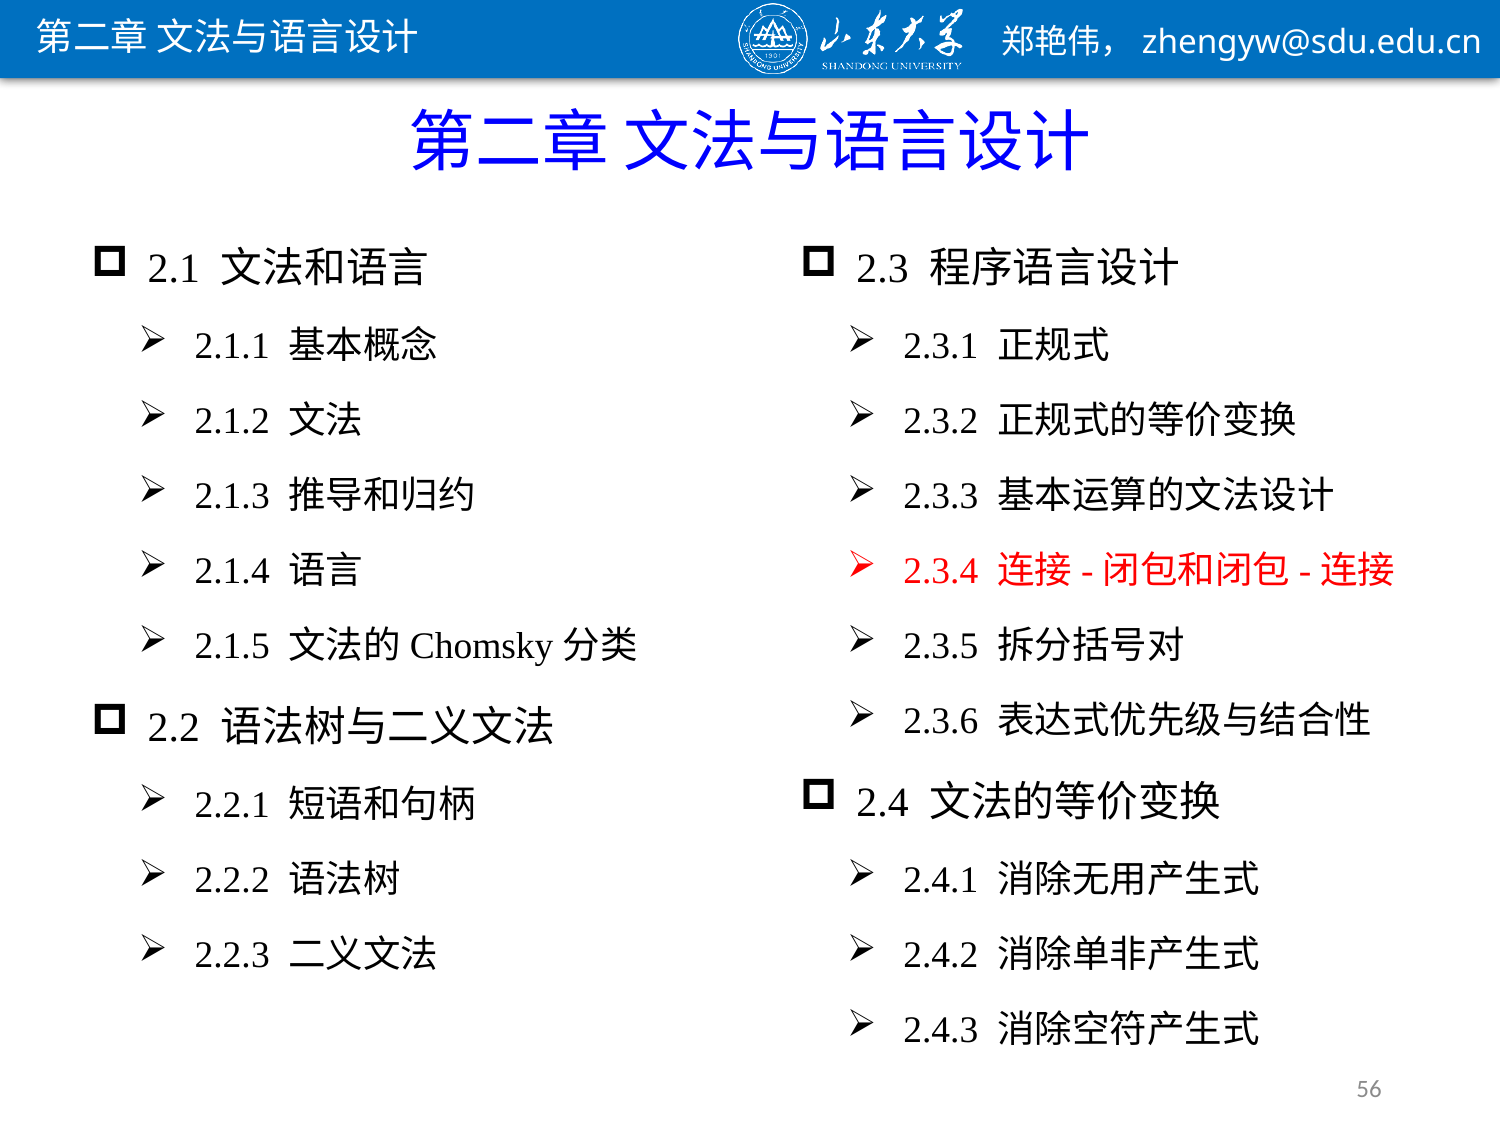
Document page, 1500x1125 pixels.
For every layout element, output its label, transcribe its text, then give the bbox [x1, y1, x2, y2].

text_box 2.1 文法和语言 2.1.1 基本概念 2.1.2 文法 2.1.3 推导和归约 2.1.4 语言 2.1.5 文法的Chomsky分类 2.2 语法树与二义文法 2.2.1 短语和句柄 2.2.2 语法树 2.2.3 二义文法 [76, 208, 703, 982]
picture [738, 3, 963, 74]
text_box 第二章 文法与语言设计 [0, 91, 1500, 187]
text_box 2.3 程序语言设计 2.3.1 正规式 2.3.2 正规式的等价变换 2.3.3 基本运算的文法设计 2.3.4 连接-闭包和闭包-连接 2.3.5 拆分括号对 2.3.6 表达式优先级与结合性 2.4 文法的等价变换 2.4.1 消除无用产生式 2.4.2 消除单非产生式 2.4.3 消除空符产生式 [785, 208, 1412, 1057]
slide_number 56 [1059, 1057, 1397, 1118]
text_box 第二章 文法与语言设计 [21, 5, 435, 66]
